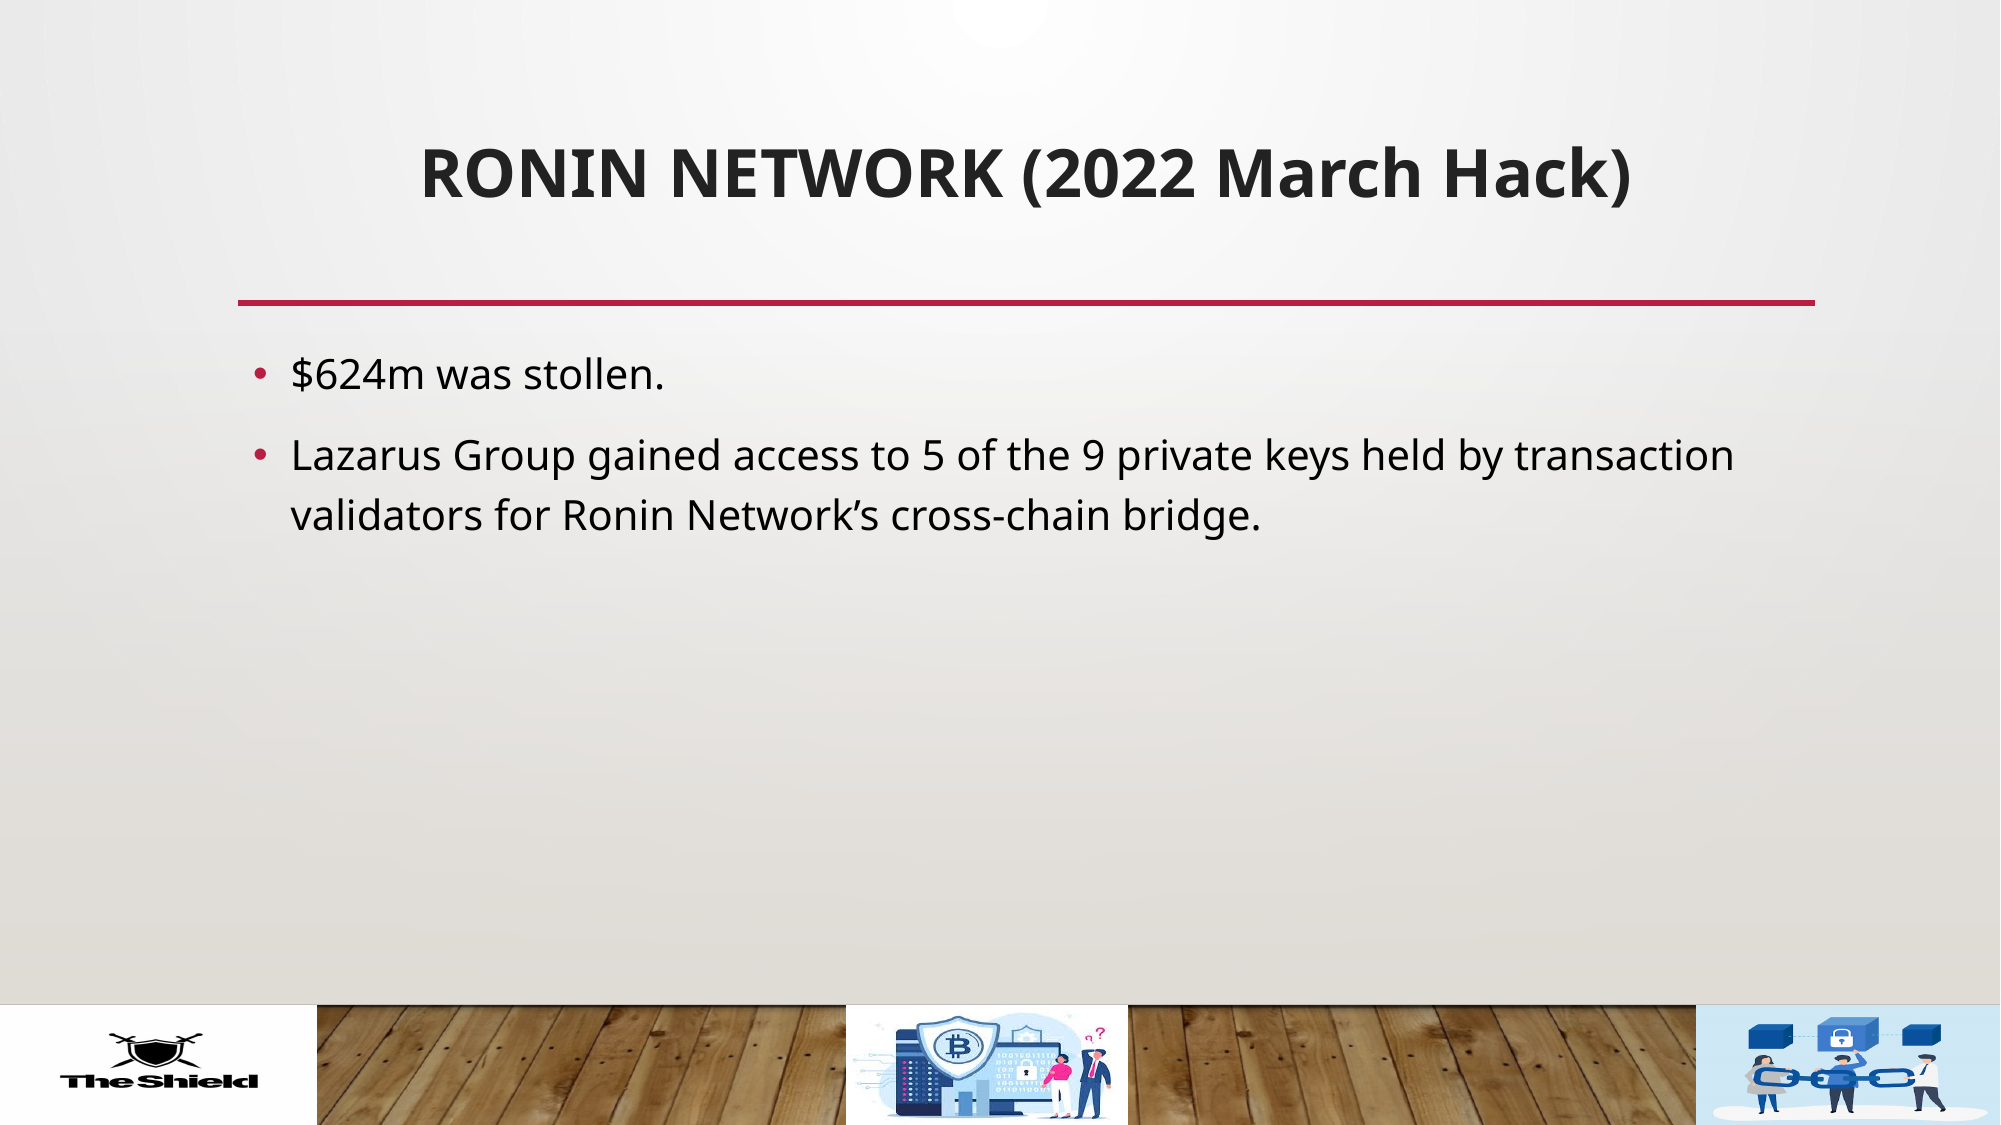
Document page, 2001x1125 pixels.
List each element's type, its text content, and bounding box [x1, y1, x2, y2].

list $624m was stollen. Lazarus Group gained access to 5 of the 9 private keys held by transaction validators for Ronin Network’s cross-chain bridge. [238, 330, 1814, 897]
picture [0, 1005, 2000, 1125]
title Ronin Network (2022 march Hack) [238, 131, 1814, 305]
